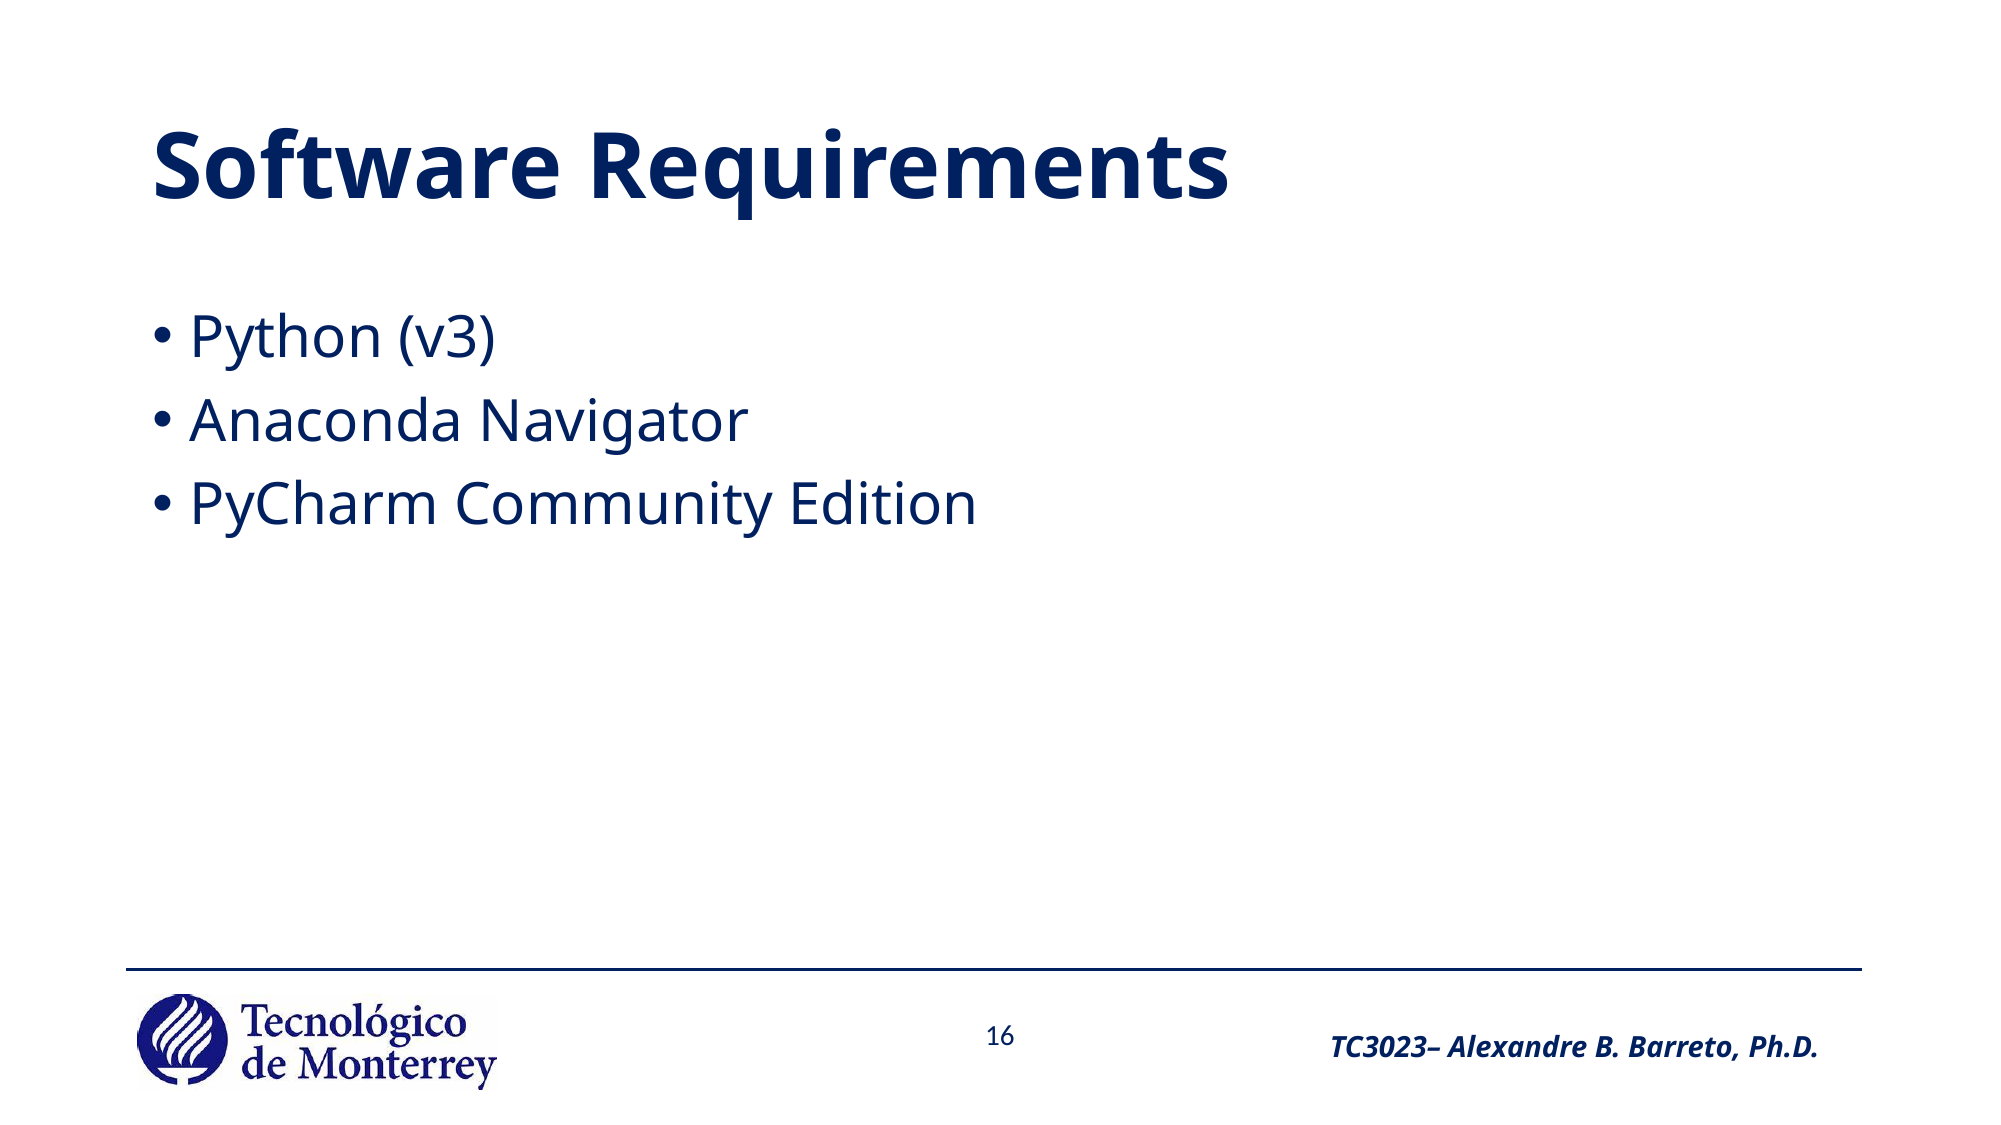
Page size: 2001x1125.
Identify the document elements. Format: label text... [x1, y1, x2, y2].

title Software Requirements [137, 59, 1863, 278]
picture [137, 994, 497, 1090]
list Python (v3) Anaconda Navigator PyCharm Community Edition [137, 299, 1863, 895]
